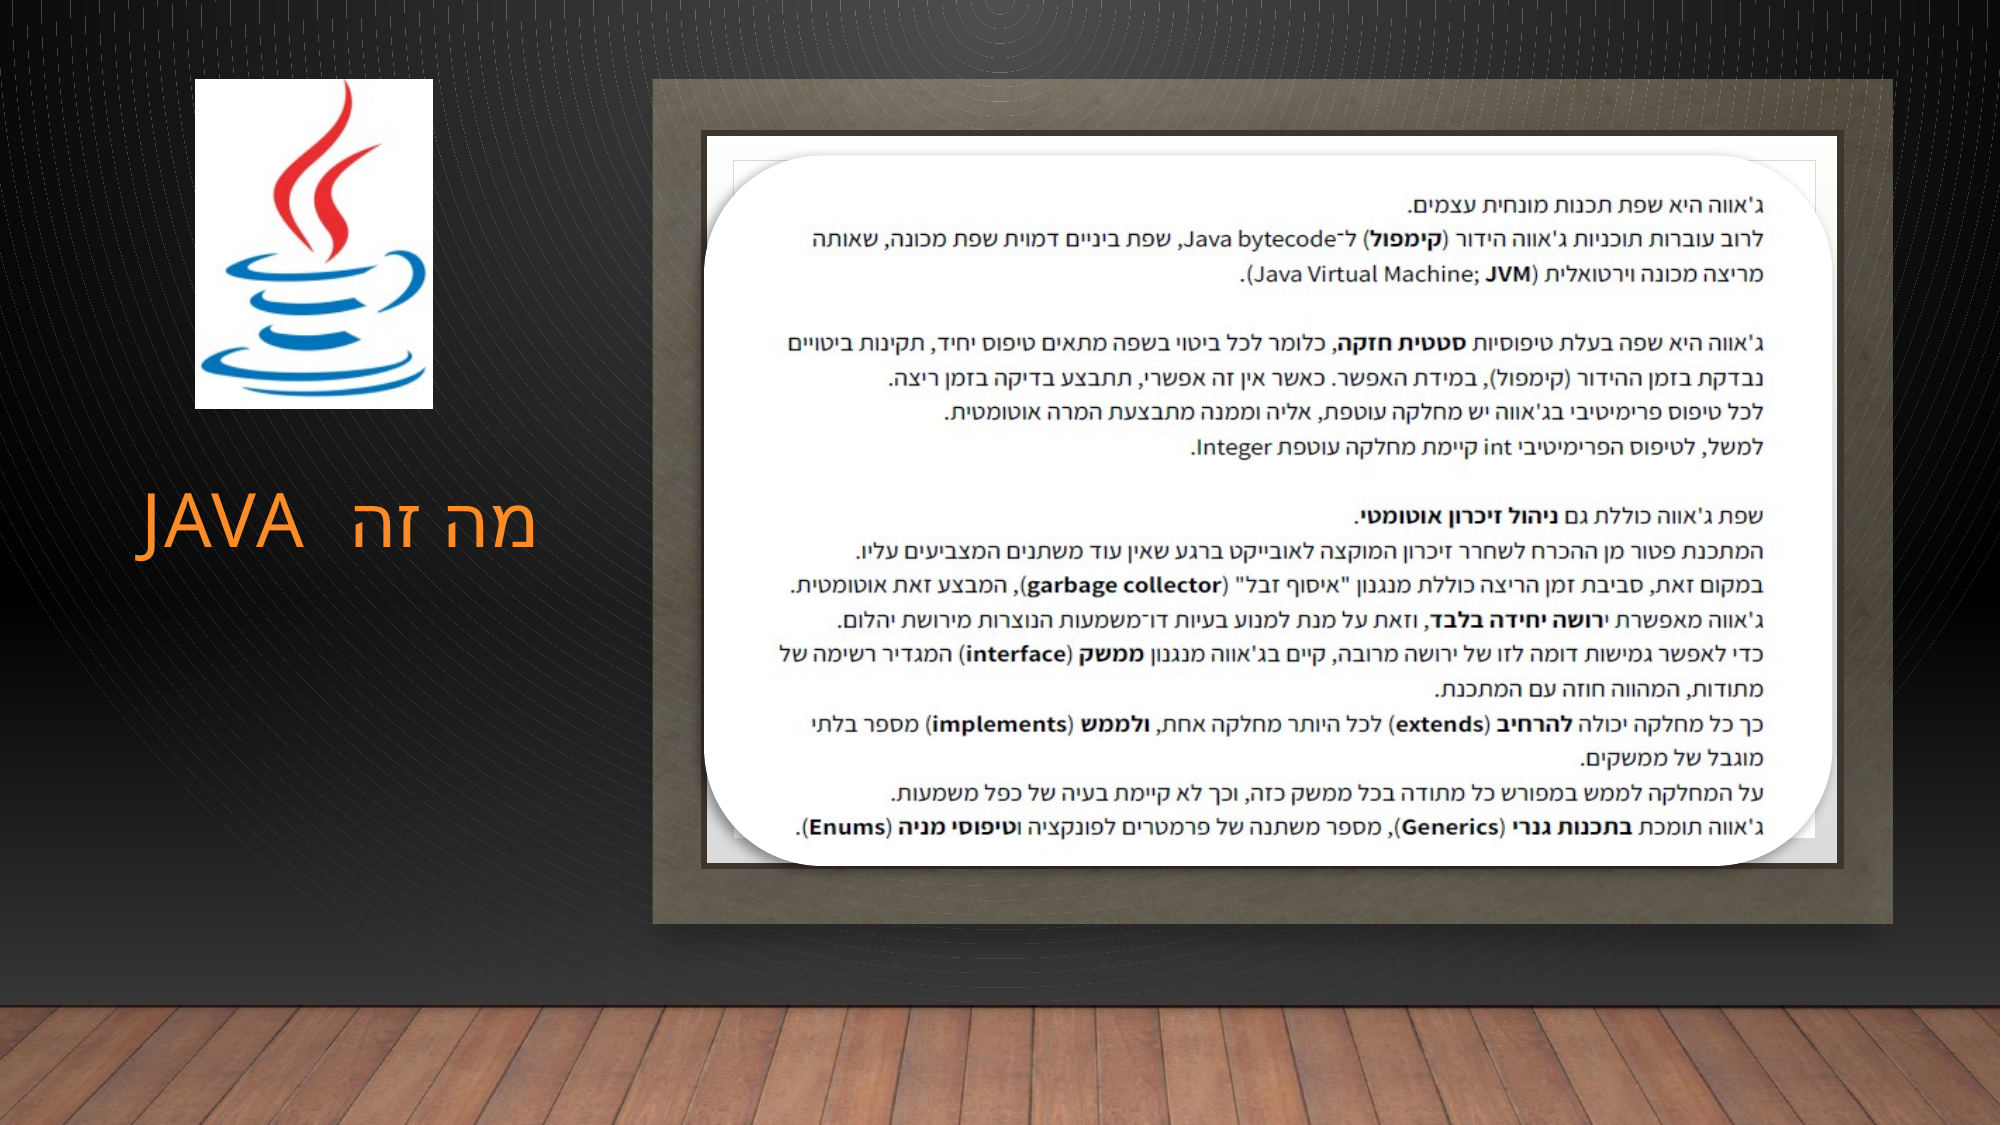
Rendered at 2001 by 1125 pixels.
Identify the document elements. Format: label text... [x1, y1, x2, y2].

picture [194, 78, 434, 409]
picture [0, 1008, 2000, 1125]
text_box [0, 593, 2000, 1005]
title JAVA מה זה [108, 241, 572, 564]
picture [703, 155, 1833, 867]
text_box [652, 78, 1894, 924]
